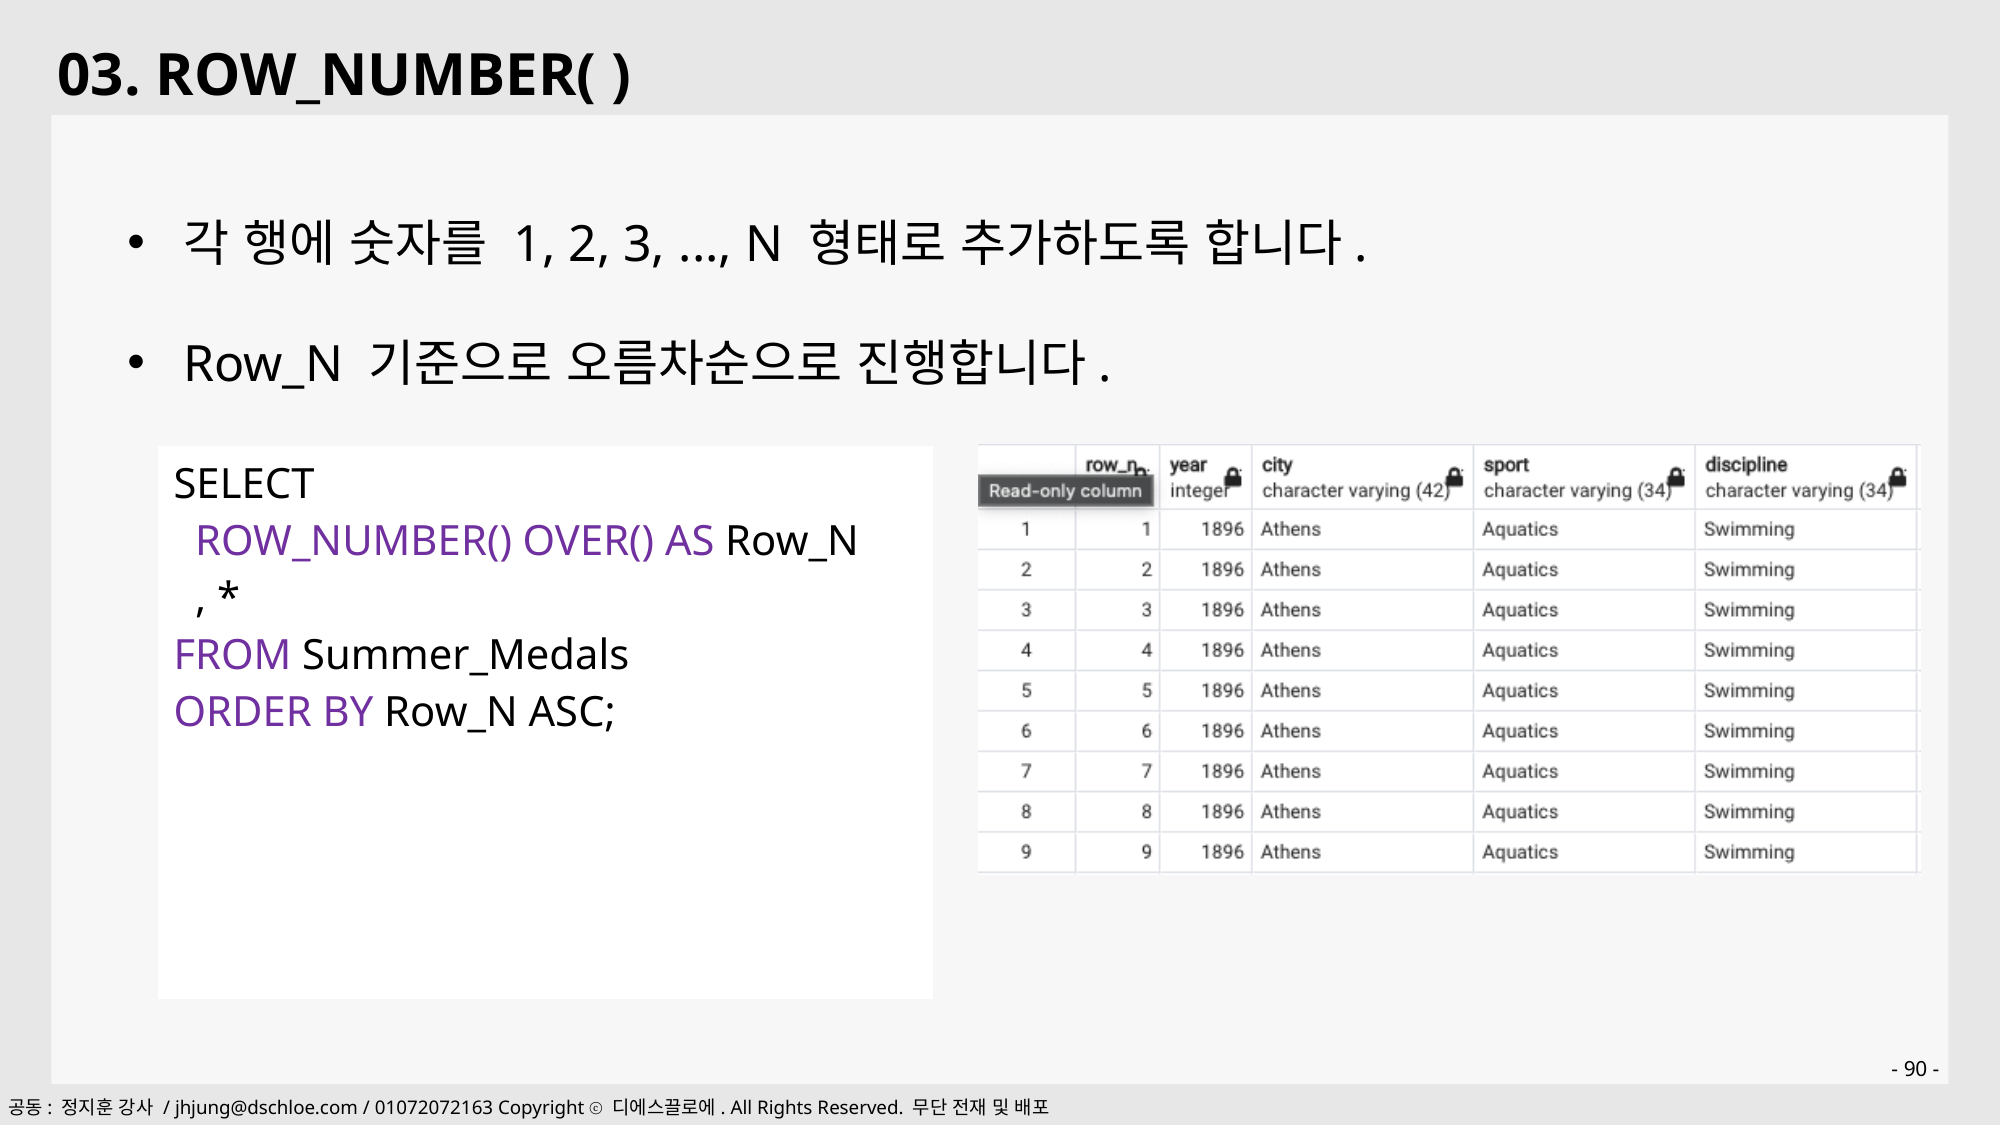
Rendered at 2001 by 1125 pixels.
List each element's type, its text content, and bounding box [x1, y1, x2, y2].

text_box 각 행에 숫자를 1, 2, 3, ..., N 형태로 추가하도록 합니다. Row_N 기준으로 오름차순으로 진행합니다. [112, 204, 1955, 399]
table_header SELECT ROW_NUMBER() OVER() AS Row_N , * FROM Summer_Medals ORDER BY Row_N ASC; [159, 447, 932, 994]
slide_number - 90 - [1504, 1039, 1955, 1100]
text_box 03. ROW_NUMBER( ) [42, 30, 647, 115]
picture [978, 444, 1921, 875]
